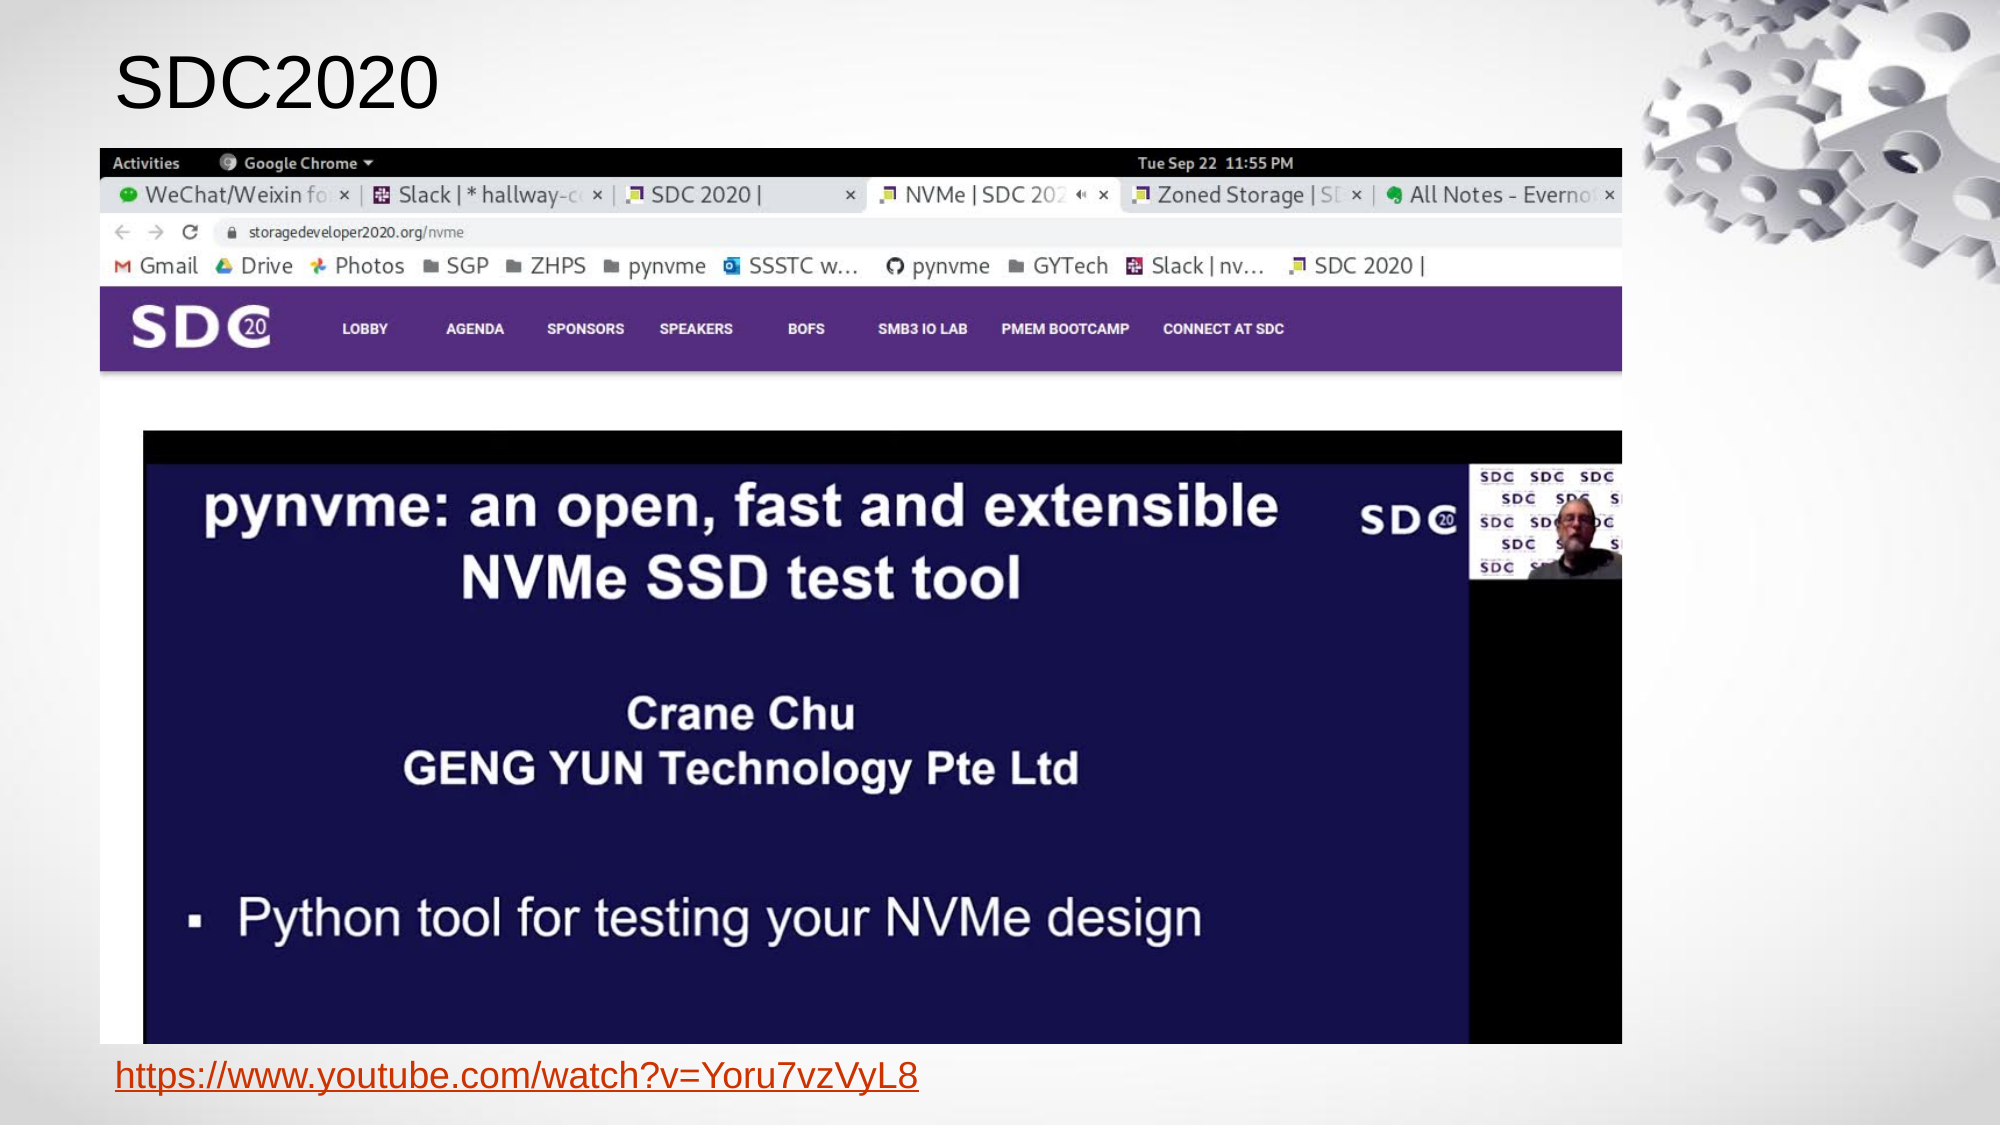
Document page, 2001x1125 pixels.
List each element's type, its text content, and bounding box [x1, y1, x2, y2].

text_box https://www.youtube.com/watch?v=Yoru7vzVyL8 [99, 1051, 1287, 1104]
picture [0, 0, 2000, 1125]
title SDC2020 [99, 31, 1900, 127]
